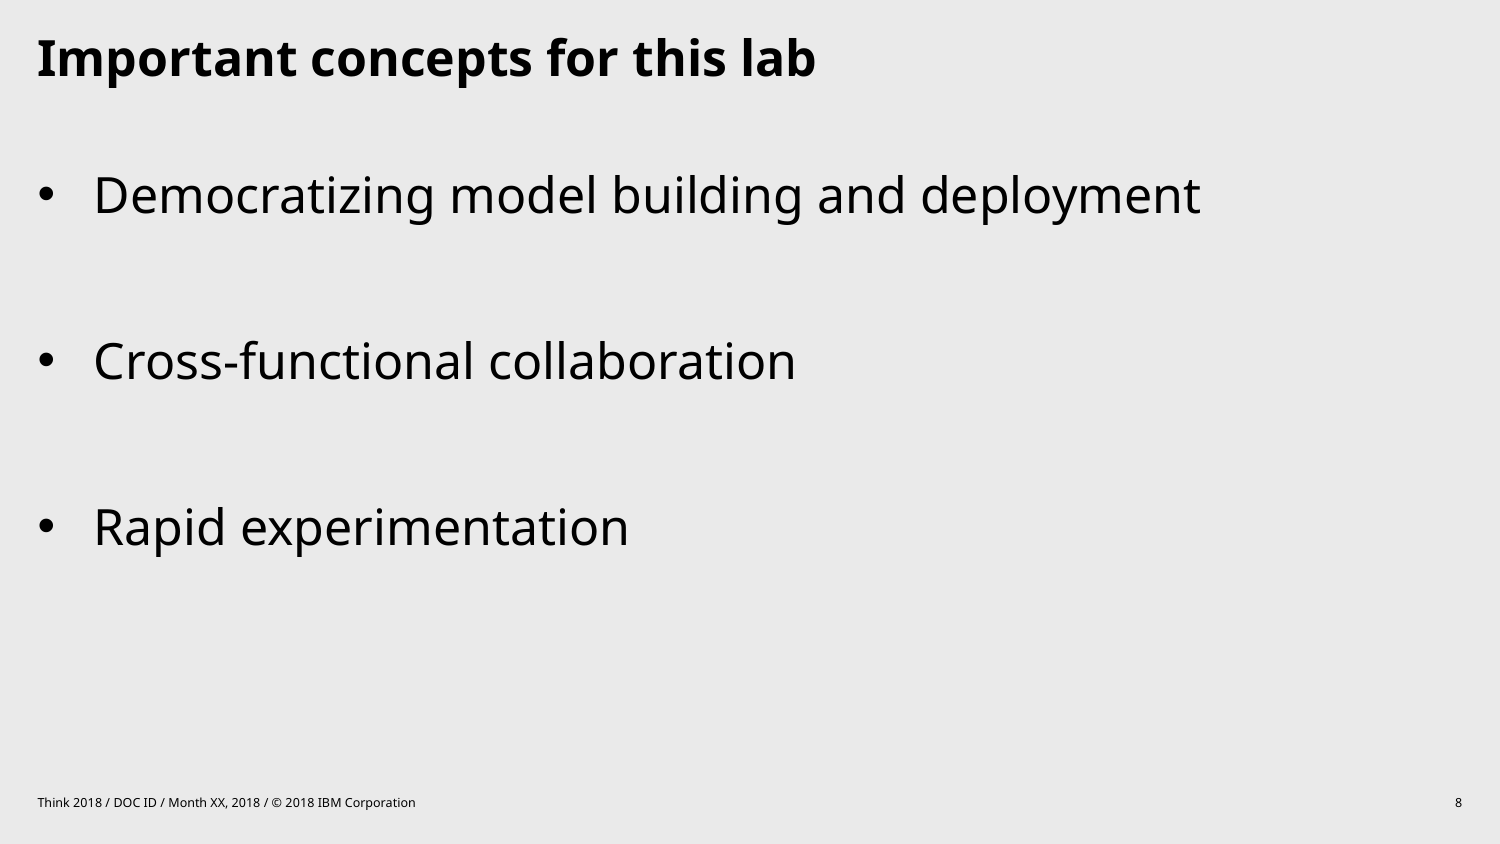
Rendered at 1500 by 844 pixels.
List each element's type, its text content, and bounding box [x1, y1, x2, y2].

title Important concepts for this lab [37, 33, 914, 116]
slide_number 8 [1125, 791, 1463, 815]
footer Think 2018 / DOC ID / Month XX, 2018 / © 2018 IBM Corporation [37, 791, 1088, 815]
list Democratizing model building and deployment Cross-functional collaboration Rapid experimentation [37, 163, 1302, 769]
